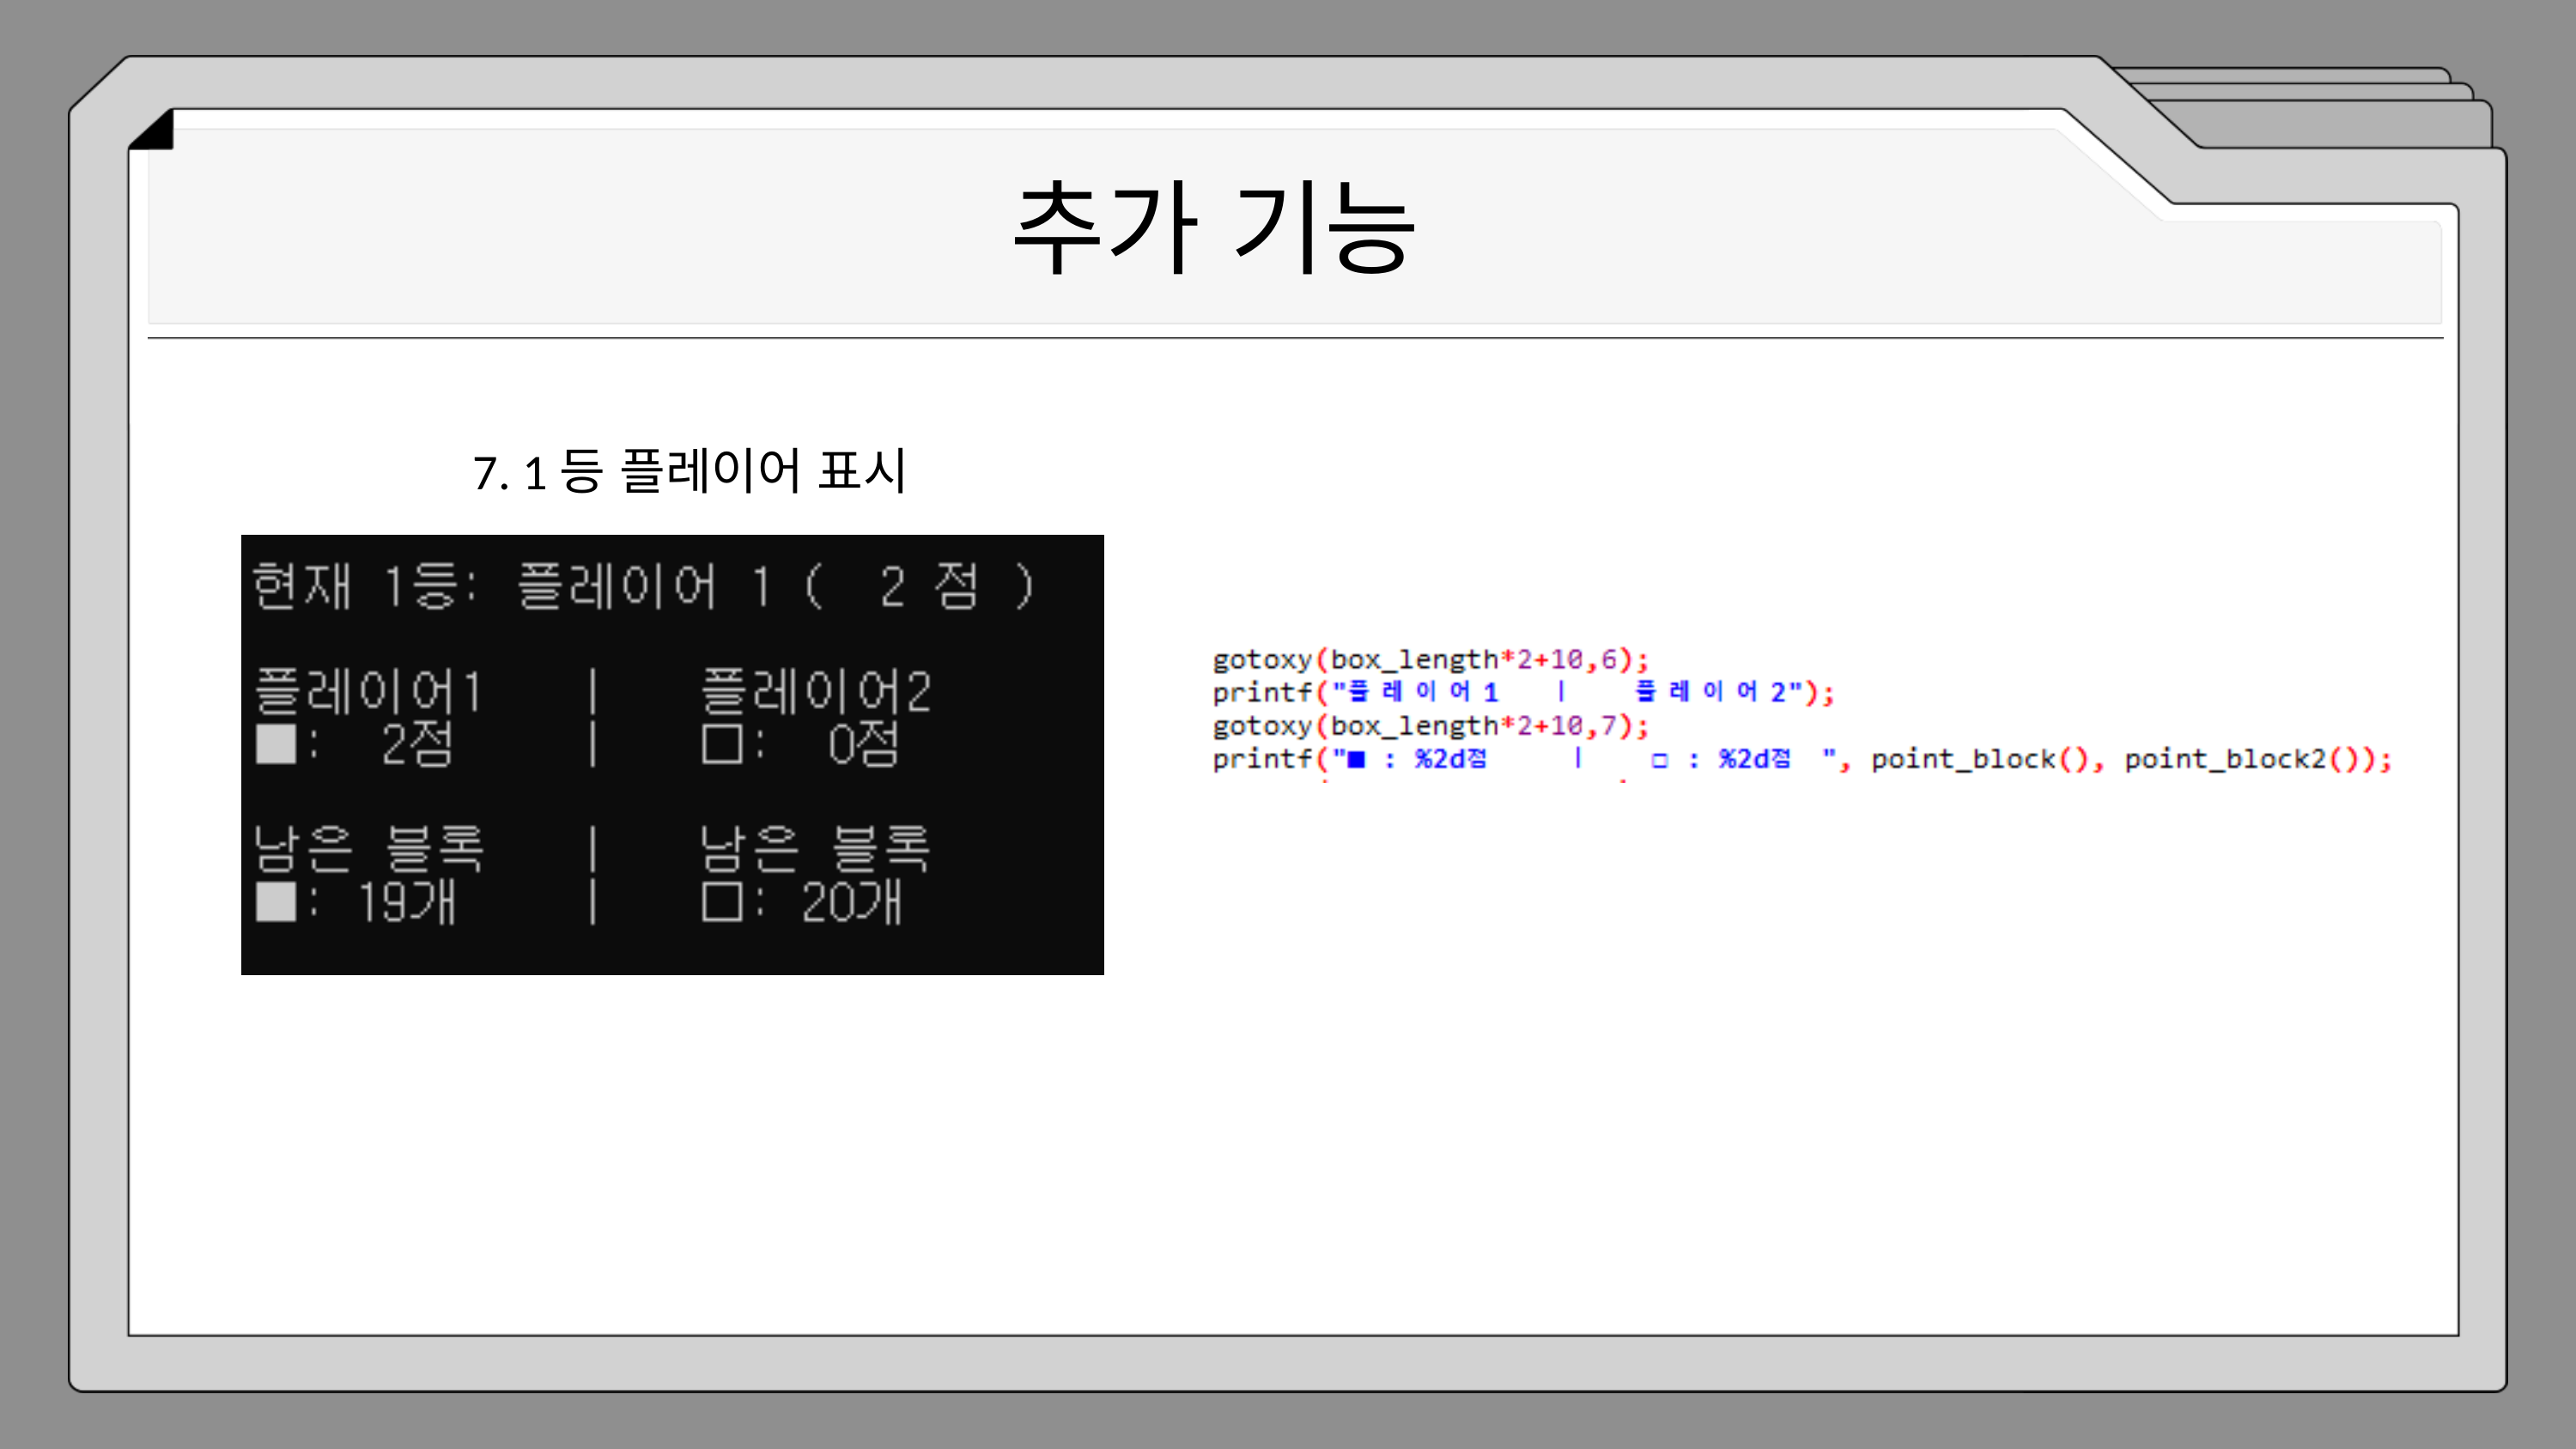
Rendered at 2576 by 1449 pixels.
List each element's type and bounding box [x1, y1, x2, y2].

picture [67, 55, 2509, 1394]
